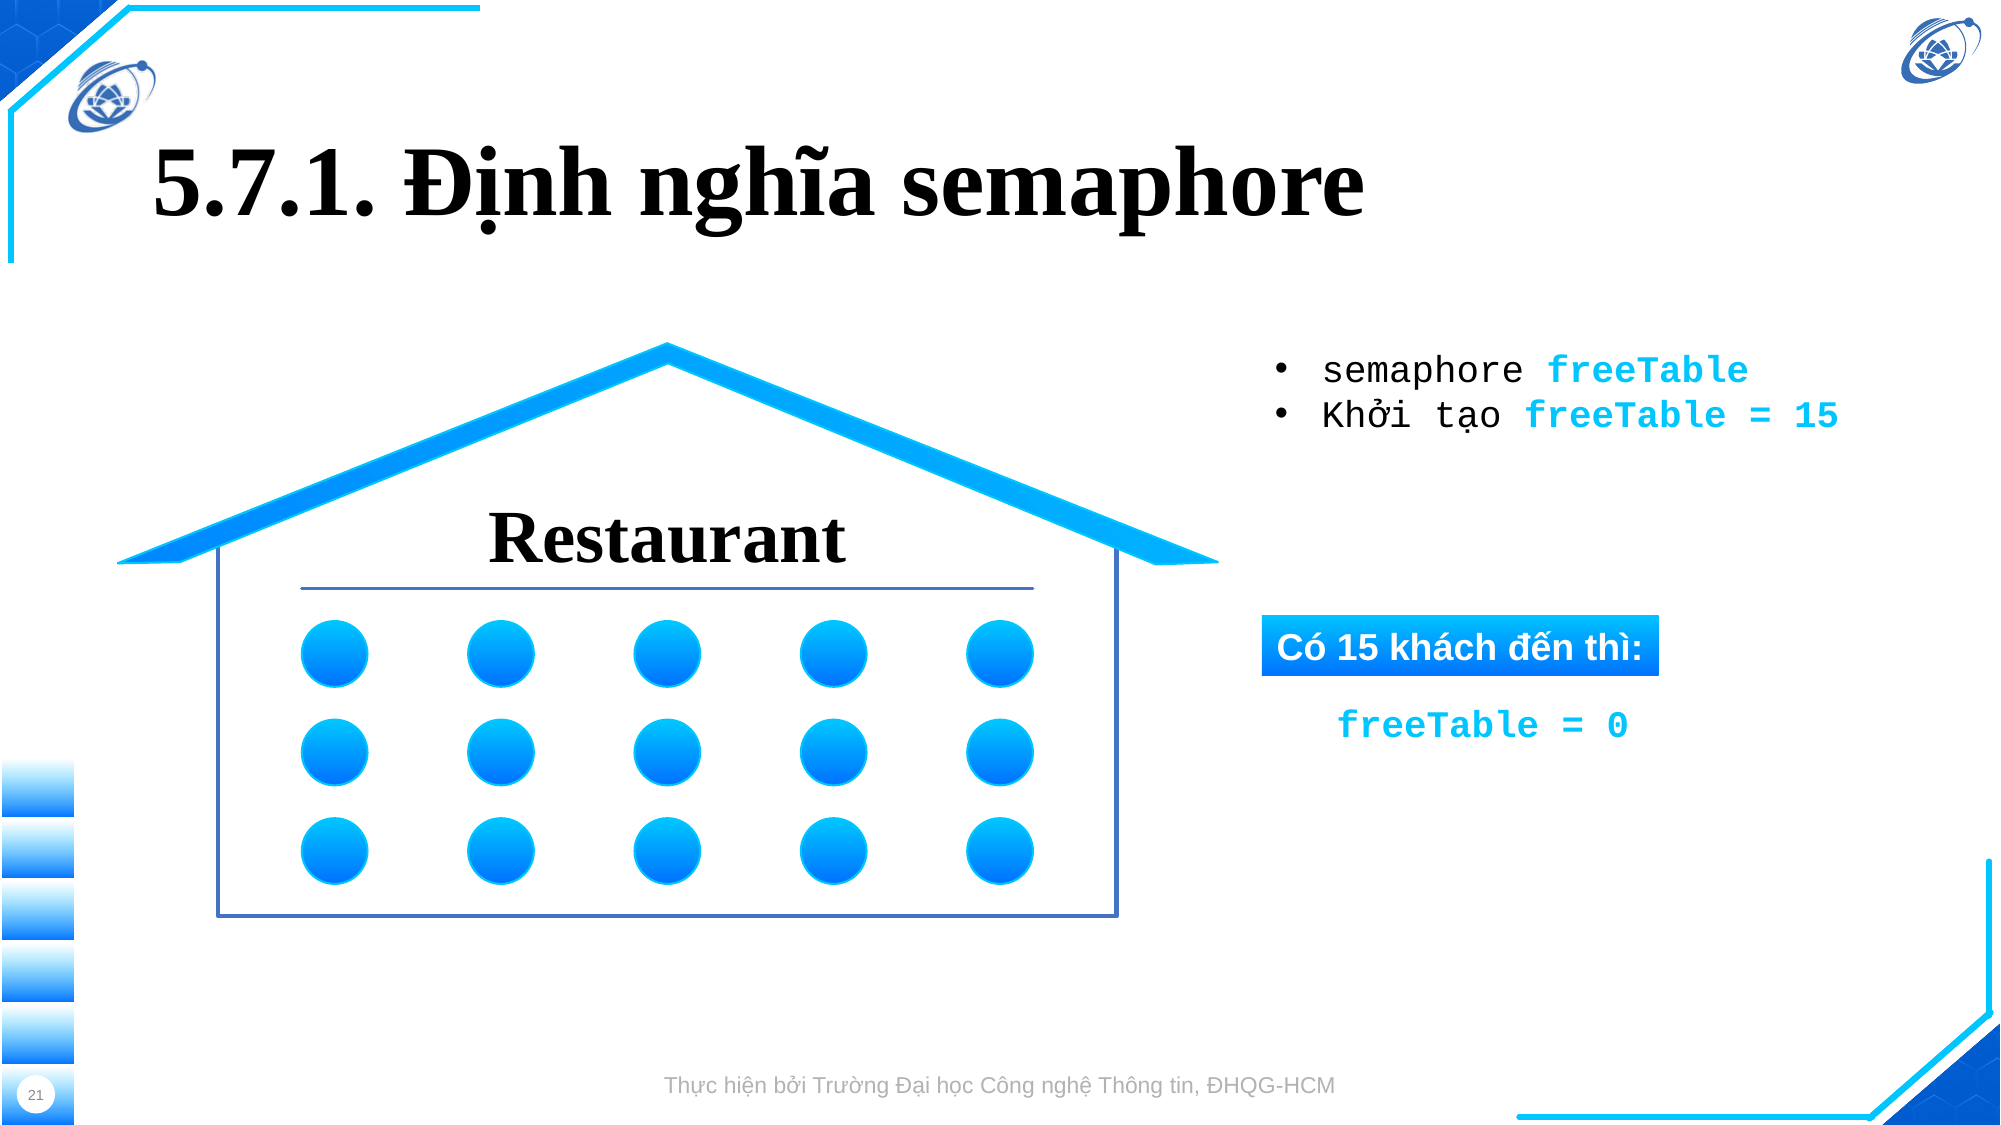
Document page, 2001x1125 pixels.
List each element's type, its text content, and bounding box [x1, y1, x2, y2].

text_box [966, 620, 1034, 688]
text_box [799, 620, 868, 688]
text_box [966, 817, 1034, 885]
text_box [300, 817, 369, 885]
text_box [799, 817, 868, 885]
picture [67, 59, 157, 134]
text_box [633, 718, 702, 787]
footer Thực hiện bởi Trường Đại học Công nghệ Thông tin, ĐHQG-HCM [597, 1062, 1403, 1106]
title 5.7.1. Định nghĩa semaphore [137, 102, 1863, 264]
text_box [218, 534, 1117, 917]
text_box [300, 620, 369, 688]
text_box [633, 620, 702, 688]
text_box semaphore freeTable Khởi tạo freeTable = 15 [1260, 337, 1855, 442]
text_box [467, 817, 535, 885]
text_box freeTable = 0 [1321, 692, 1645, 753]
text_box [633, 817, 702, 885]
text_box [467, 718, 535, 787]
text_box Restaurant [473, 480, 862, 585]
text_box [799, 718, 868, 787]
text_box Có 15 khách đến thì: [1261, 615, 1659, 676]
text_box [966, 718, 1034, 787]
text_box [467, 620, 535, 688]
text_box [117, 342, 1219, 566]
slide_number 21 [12, 1070, 60, 1119]
text_box [300, 718, 369, 787]
